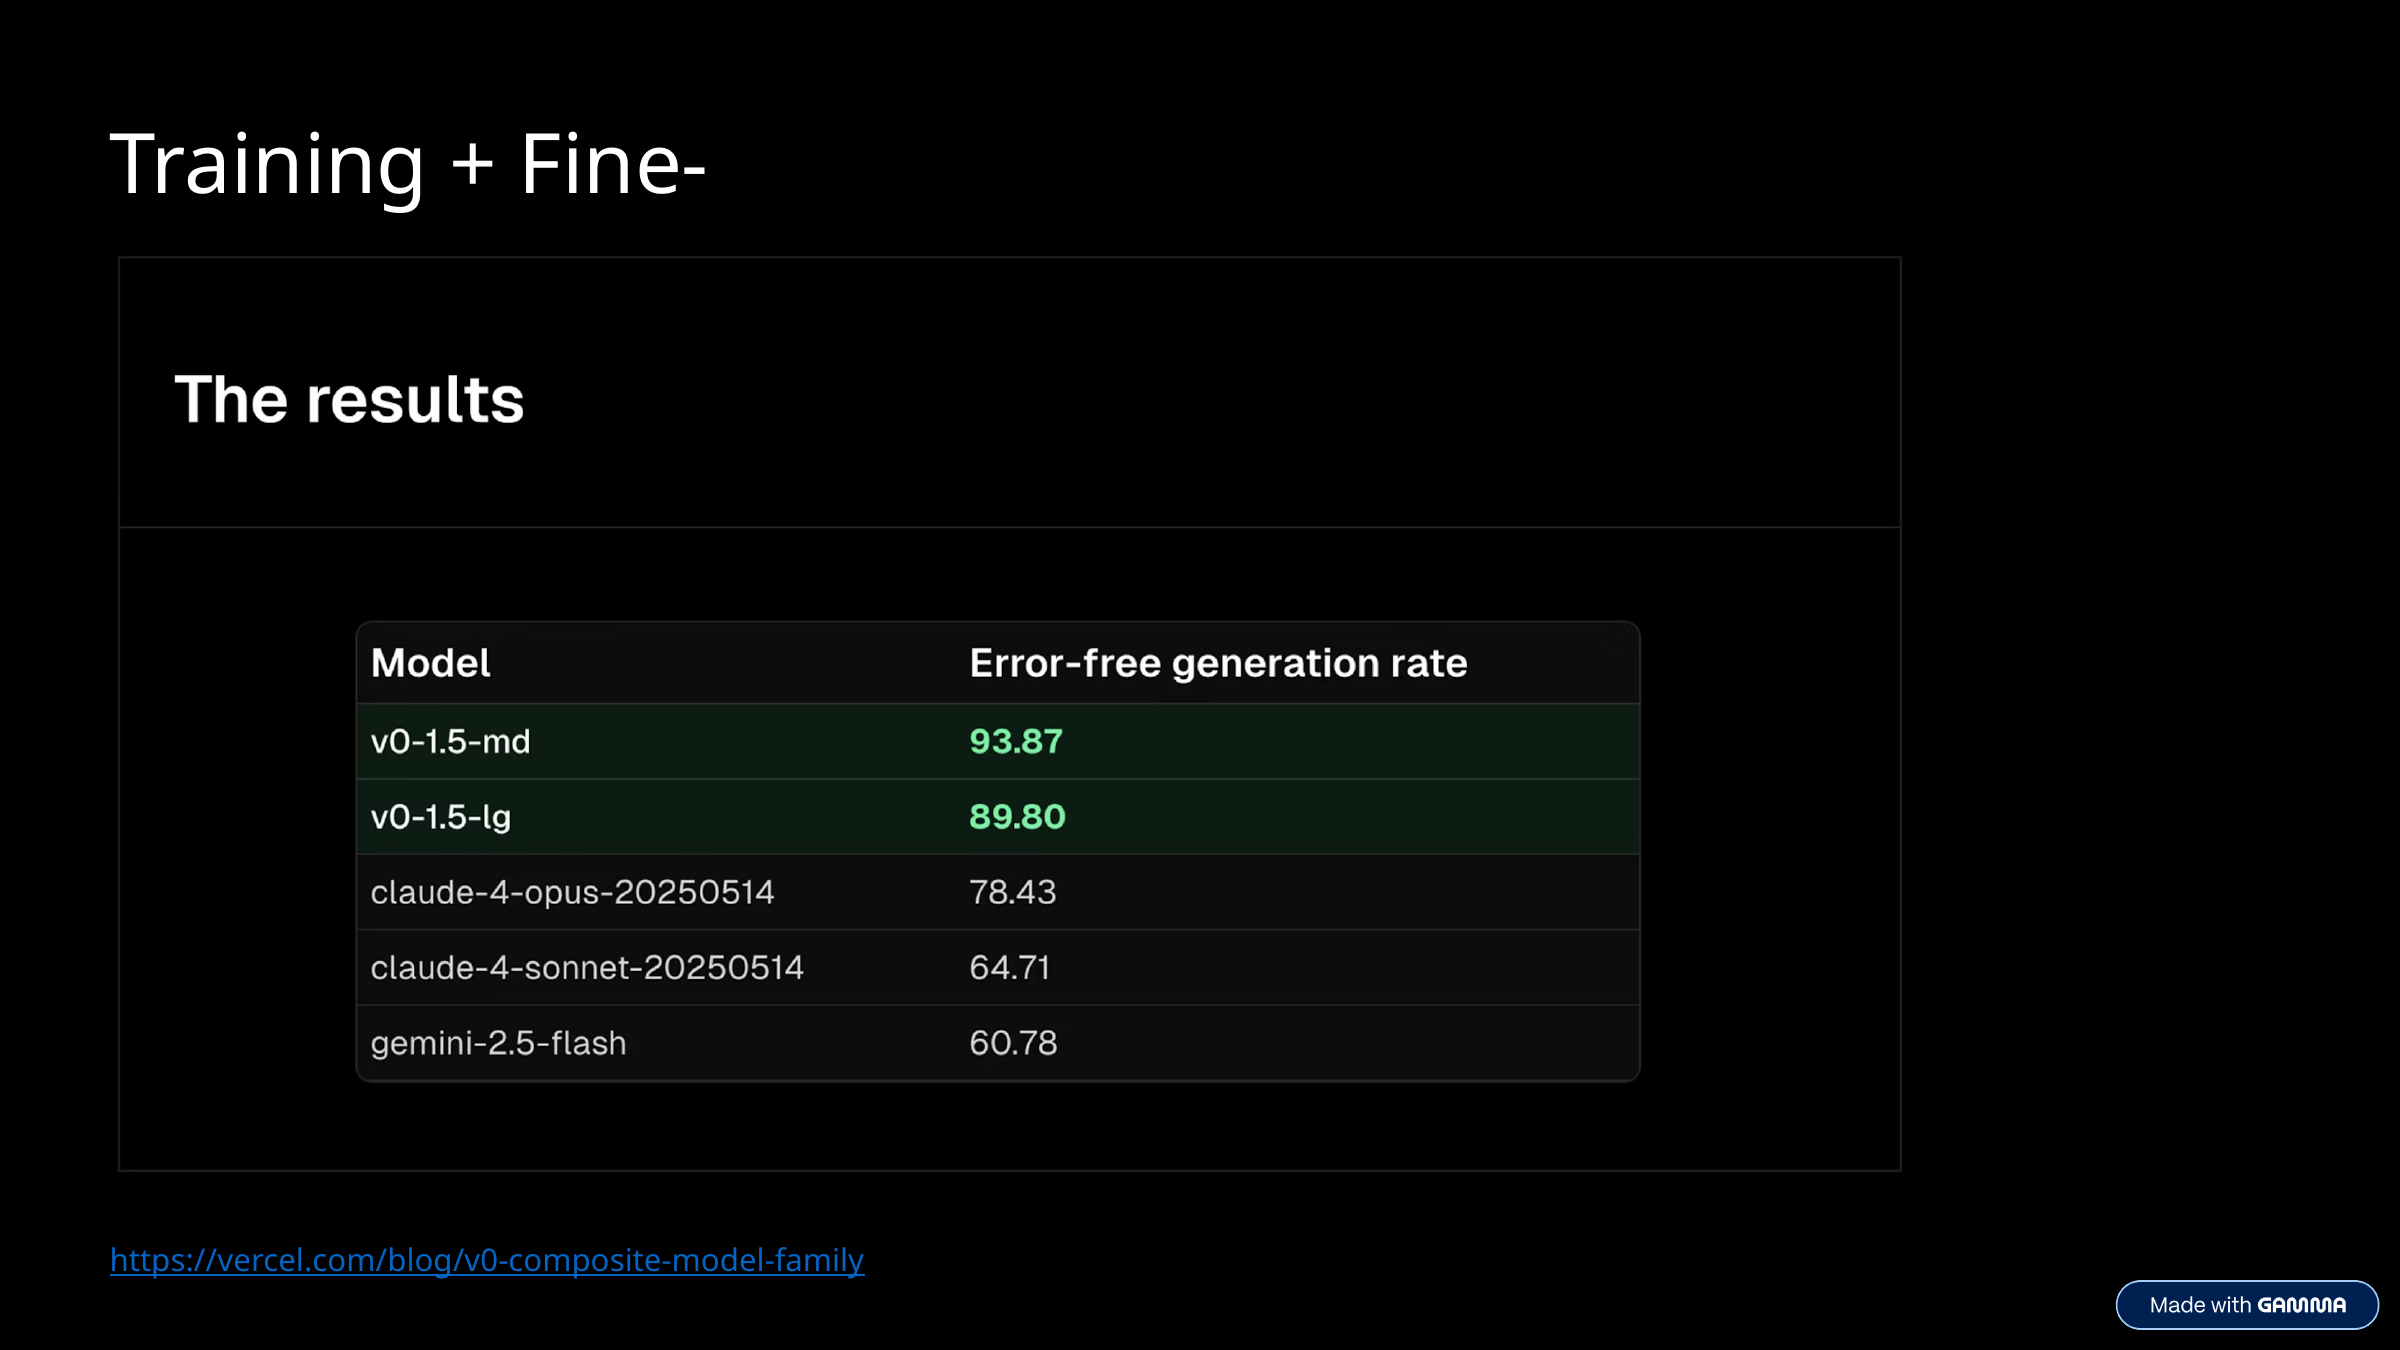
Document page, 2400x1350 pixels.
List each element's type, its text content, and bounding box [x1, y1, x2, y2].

picture [109, 245, 1909, 1180]
picture [2106, 1271, 2389, 1339]
text_box https://vercel.com/blog/v0-composite-model-family [109, 1214, 2291, 1265]
text_box Training + Fine-Tuning [109, 85, 966, 180]
